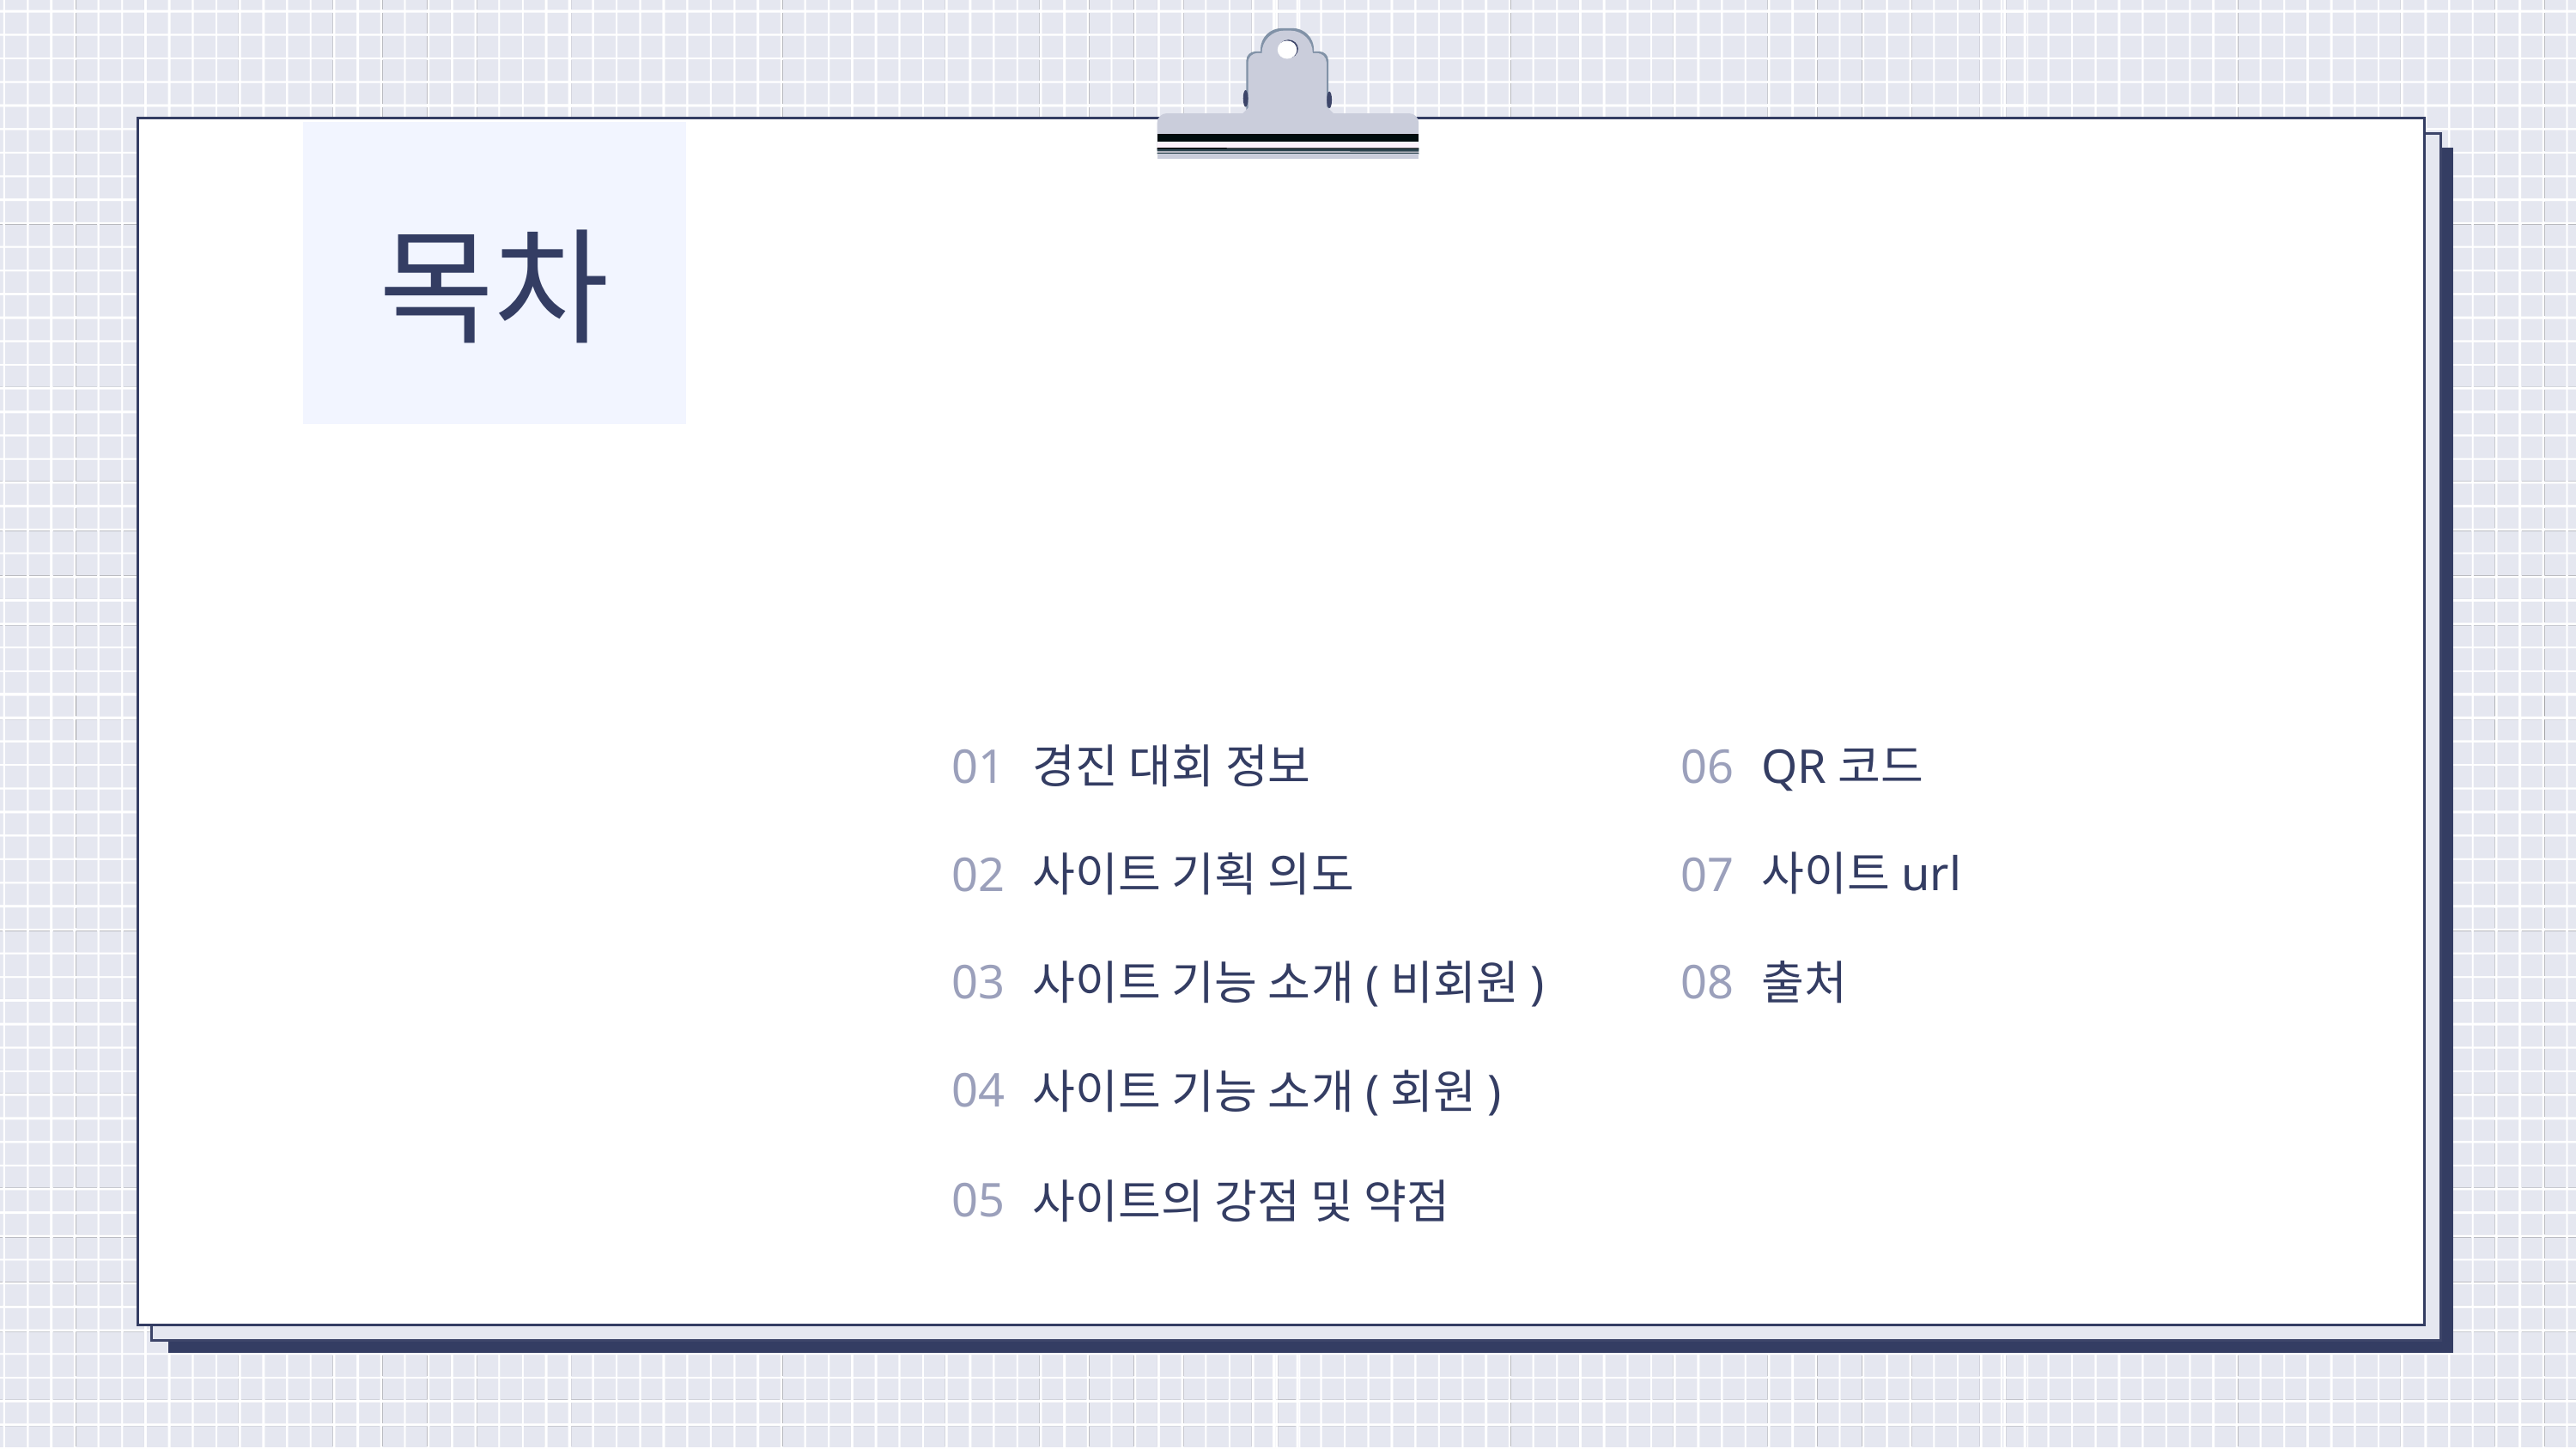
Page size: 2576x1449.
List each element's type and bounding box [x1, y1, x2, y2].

text_box [137, 118, 2454, 1353]
text_box [1157, 27, 1419, 160]
text_box [302, 121, 687, 425]
text_box [0, 0, 2576, 1449]
